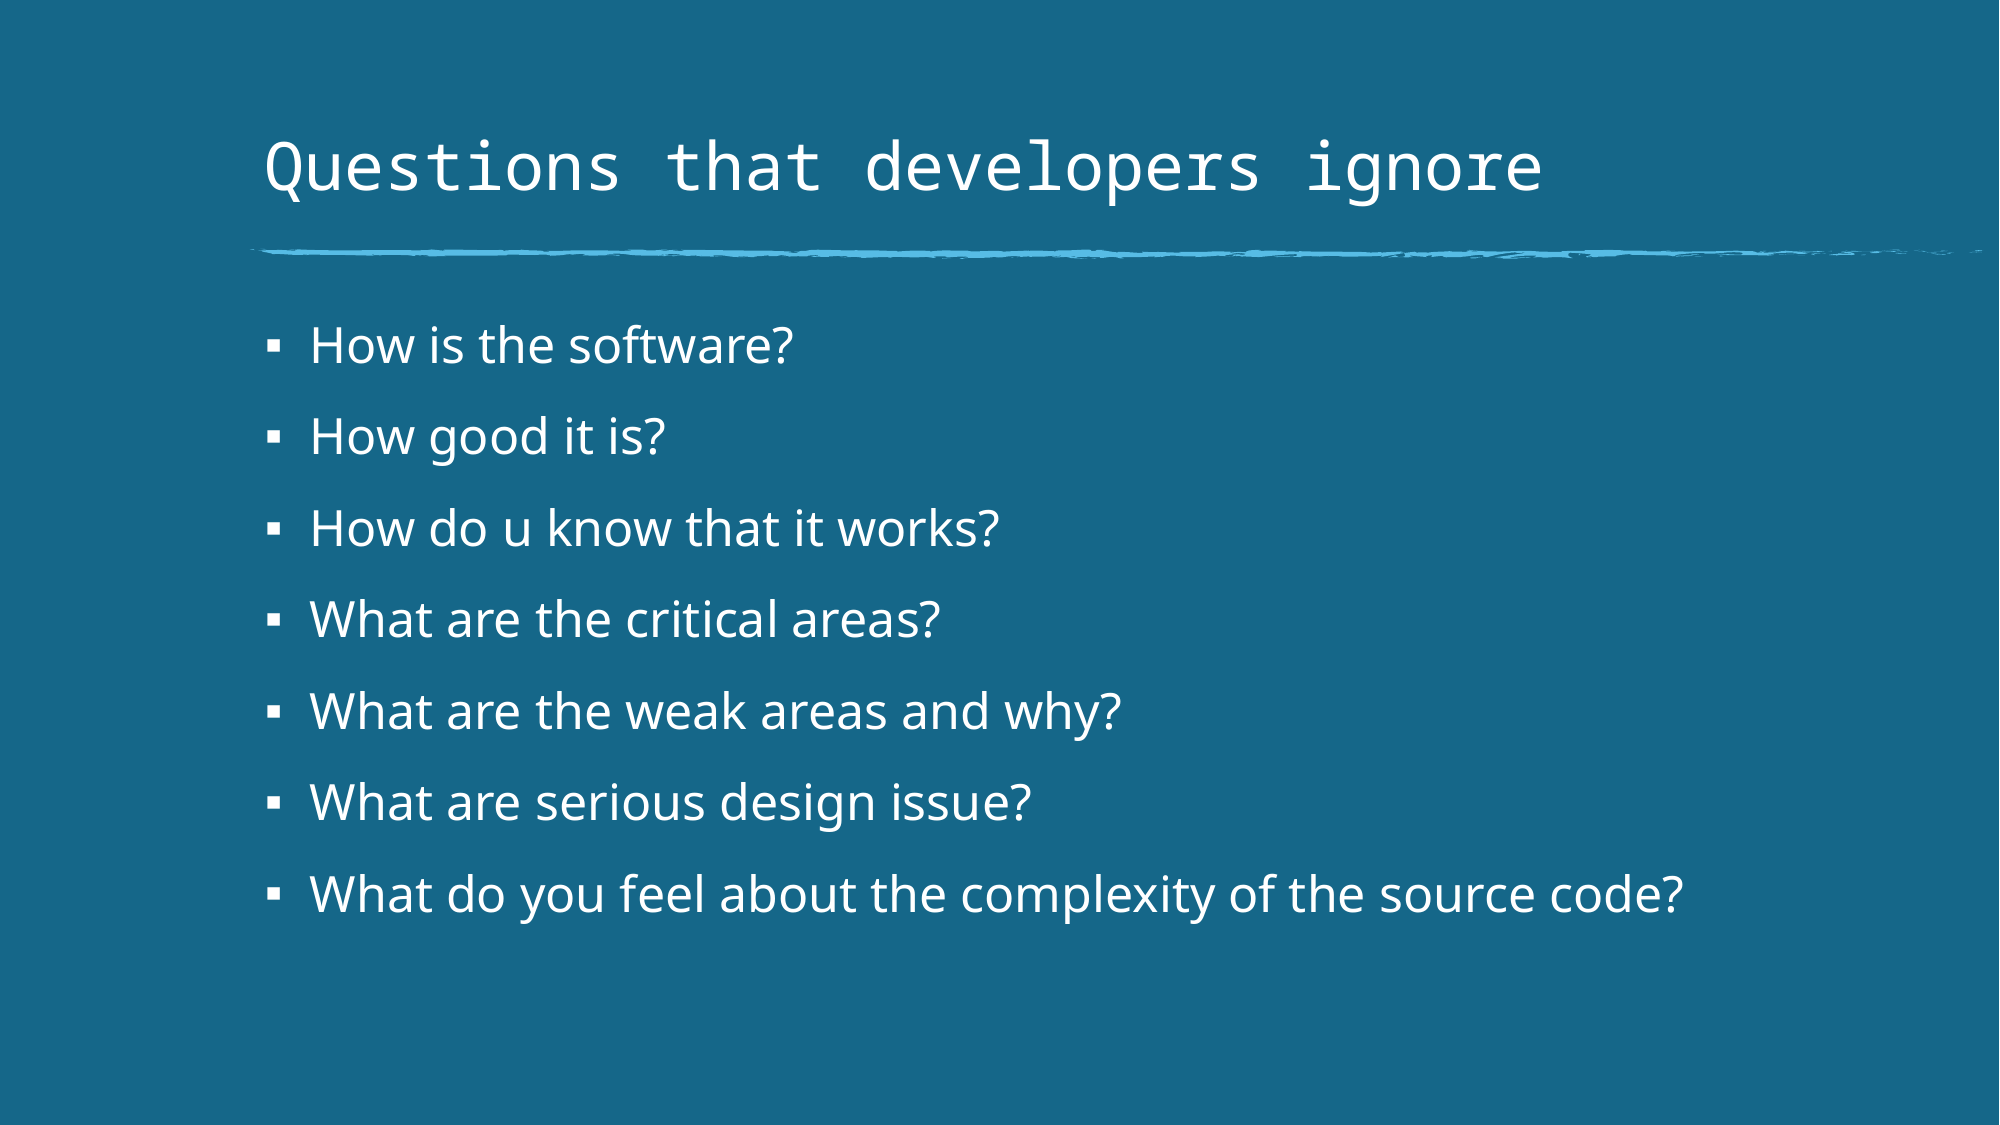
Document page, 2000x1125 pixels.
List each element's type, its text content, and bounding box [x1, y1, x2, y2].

title Questions that developers ignore [249, 45, 1750, 213]
list How is the software? How good it is? How do u know that it works? What are the critical areas? What are the weak areas and why? What are serious design issue? What do you feel about the complexity of the source code? [249, 312, 1750, 1013]
